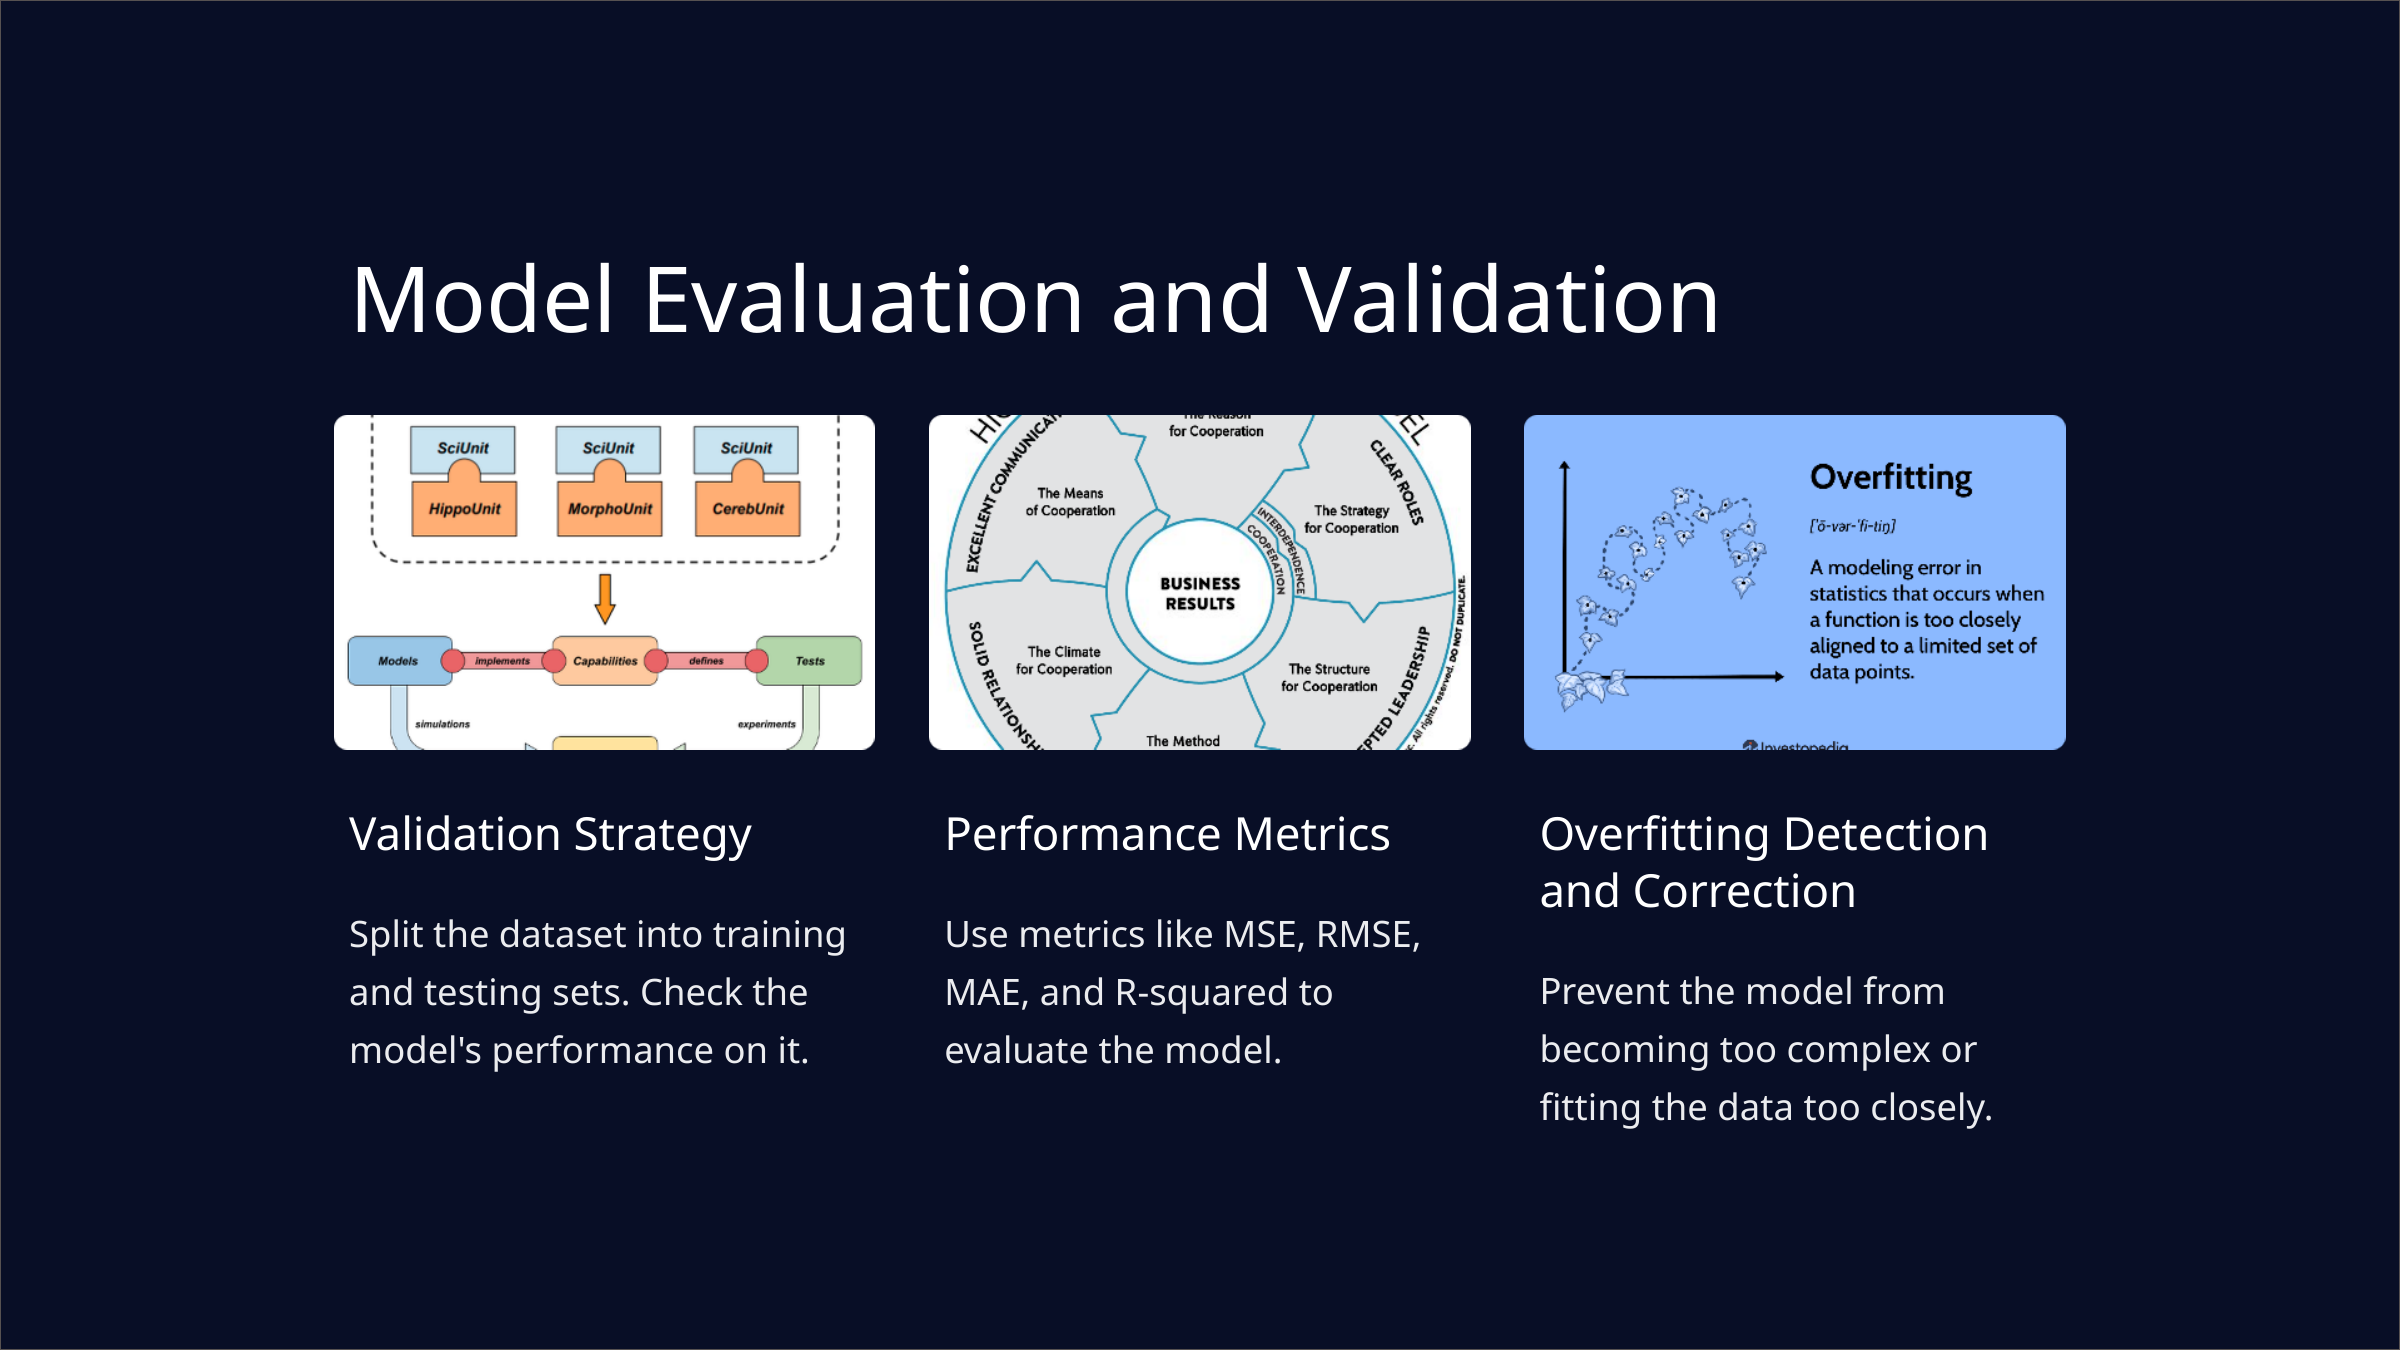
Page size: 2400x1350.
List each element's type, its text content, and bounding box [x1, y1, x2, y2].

text_box [0, 0, 2400, 1350]
text_box Prevent the model from becoming too complex or fitting the data too closely. [1524, 945, 2066, 1121]
picture [334, 415, 875, 750]
text_box Overfitting Detection and Correction [1524, 795, 2066, 910]
text_box Validation Strategy [334, 795, 750, 853]
text_box Split the dataset into training and testing sets. Check the model's performance on it. [334, 888, 875, 1064]
text_box Use metrics like MSE, RMSE, MAE, and R-squared to evaluate the model. [929, 888, 1471, 1064]
picture [1524, 415, 2066, 750]
picture [929, 415, 1471, 750]
text_box Performance Metrics [929, 795, 1388, 853]
text_box Model Evaluation and Validation [334, 229, 1744, 343]
